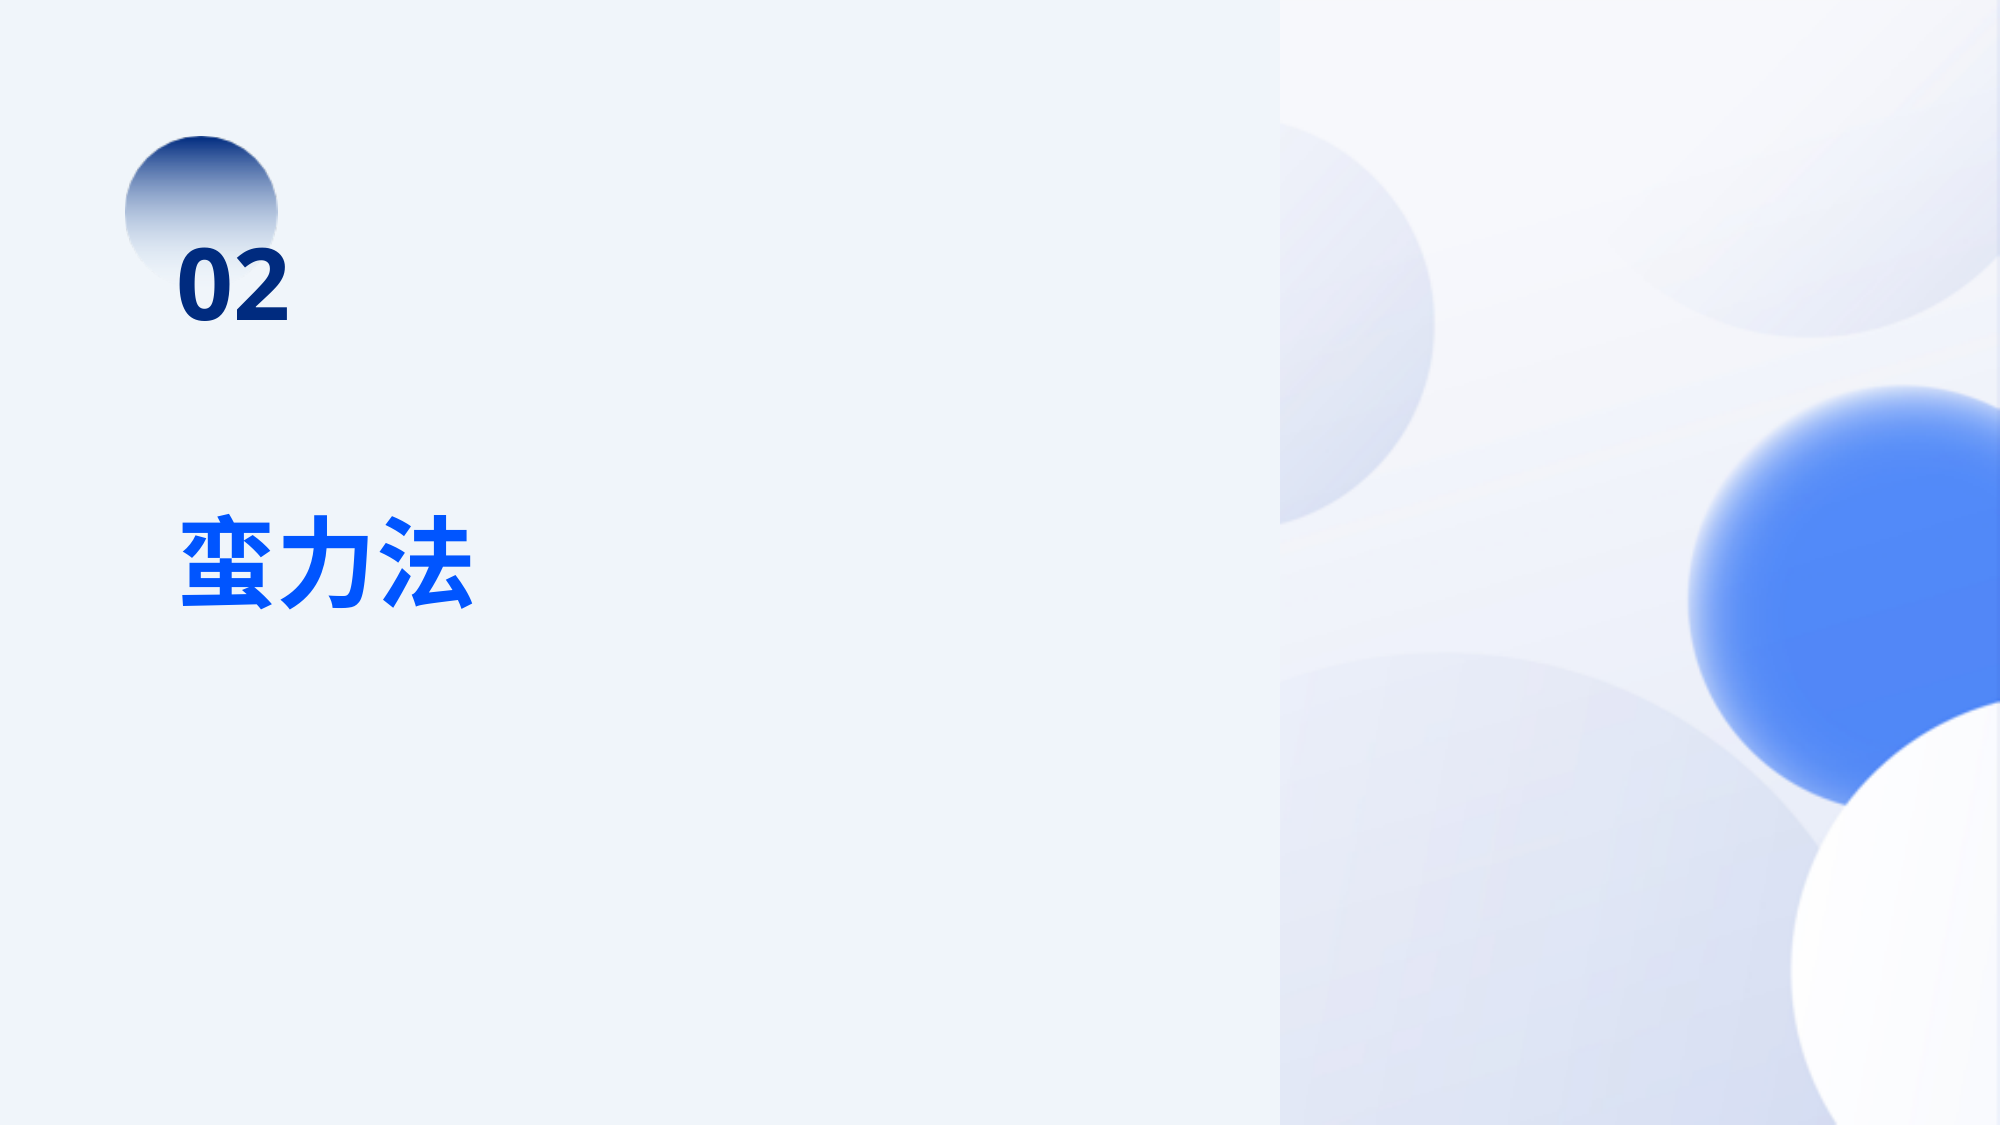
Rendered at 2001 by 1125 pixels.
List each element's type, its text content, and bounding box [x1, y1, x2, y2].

picture [125, 136, 278, 289]
picture [1279, 0, 2000, 1125]
text_box 蛮力法 [160, 431, 1111, 629]
text_box 02 [160, 151, 1111, 350]
